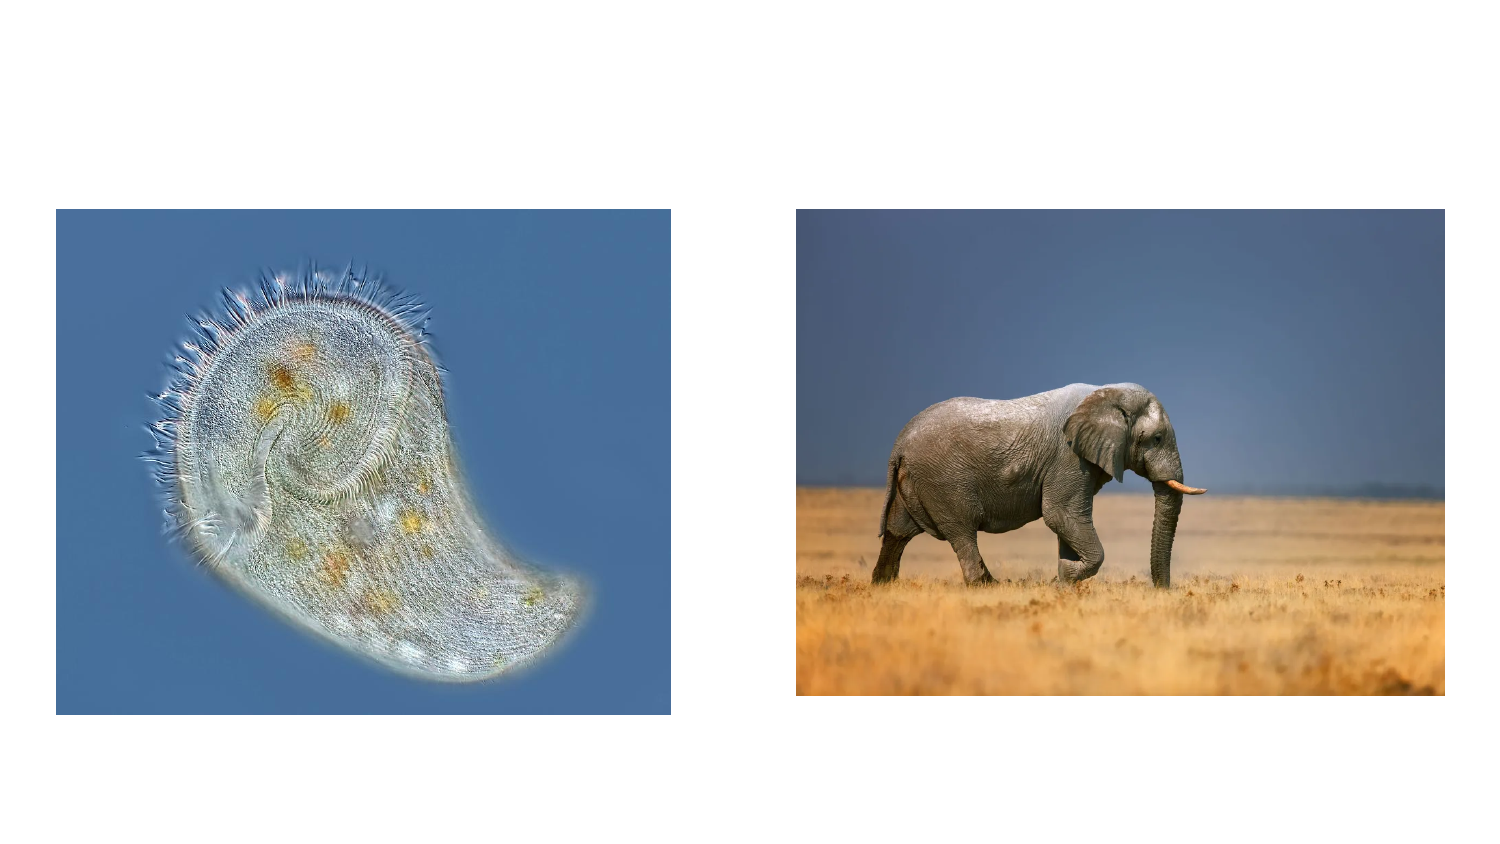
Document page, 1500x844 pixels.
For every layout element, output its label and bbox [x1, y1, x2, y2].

picture [795, 209, 1445, 697]
picture [56, 209, 672, 716]
